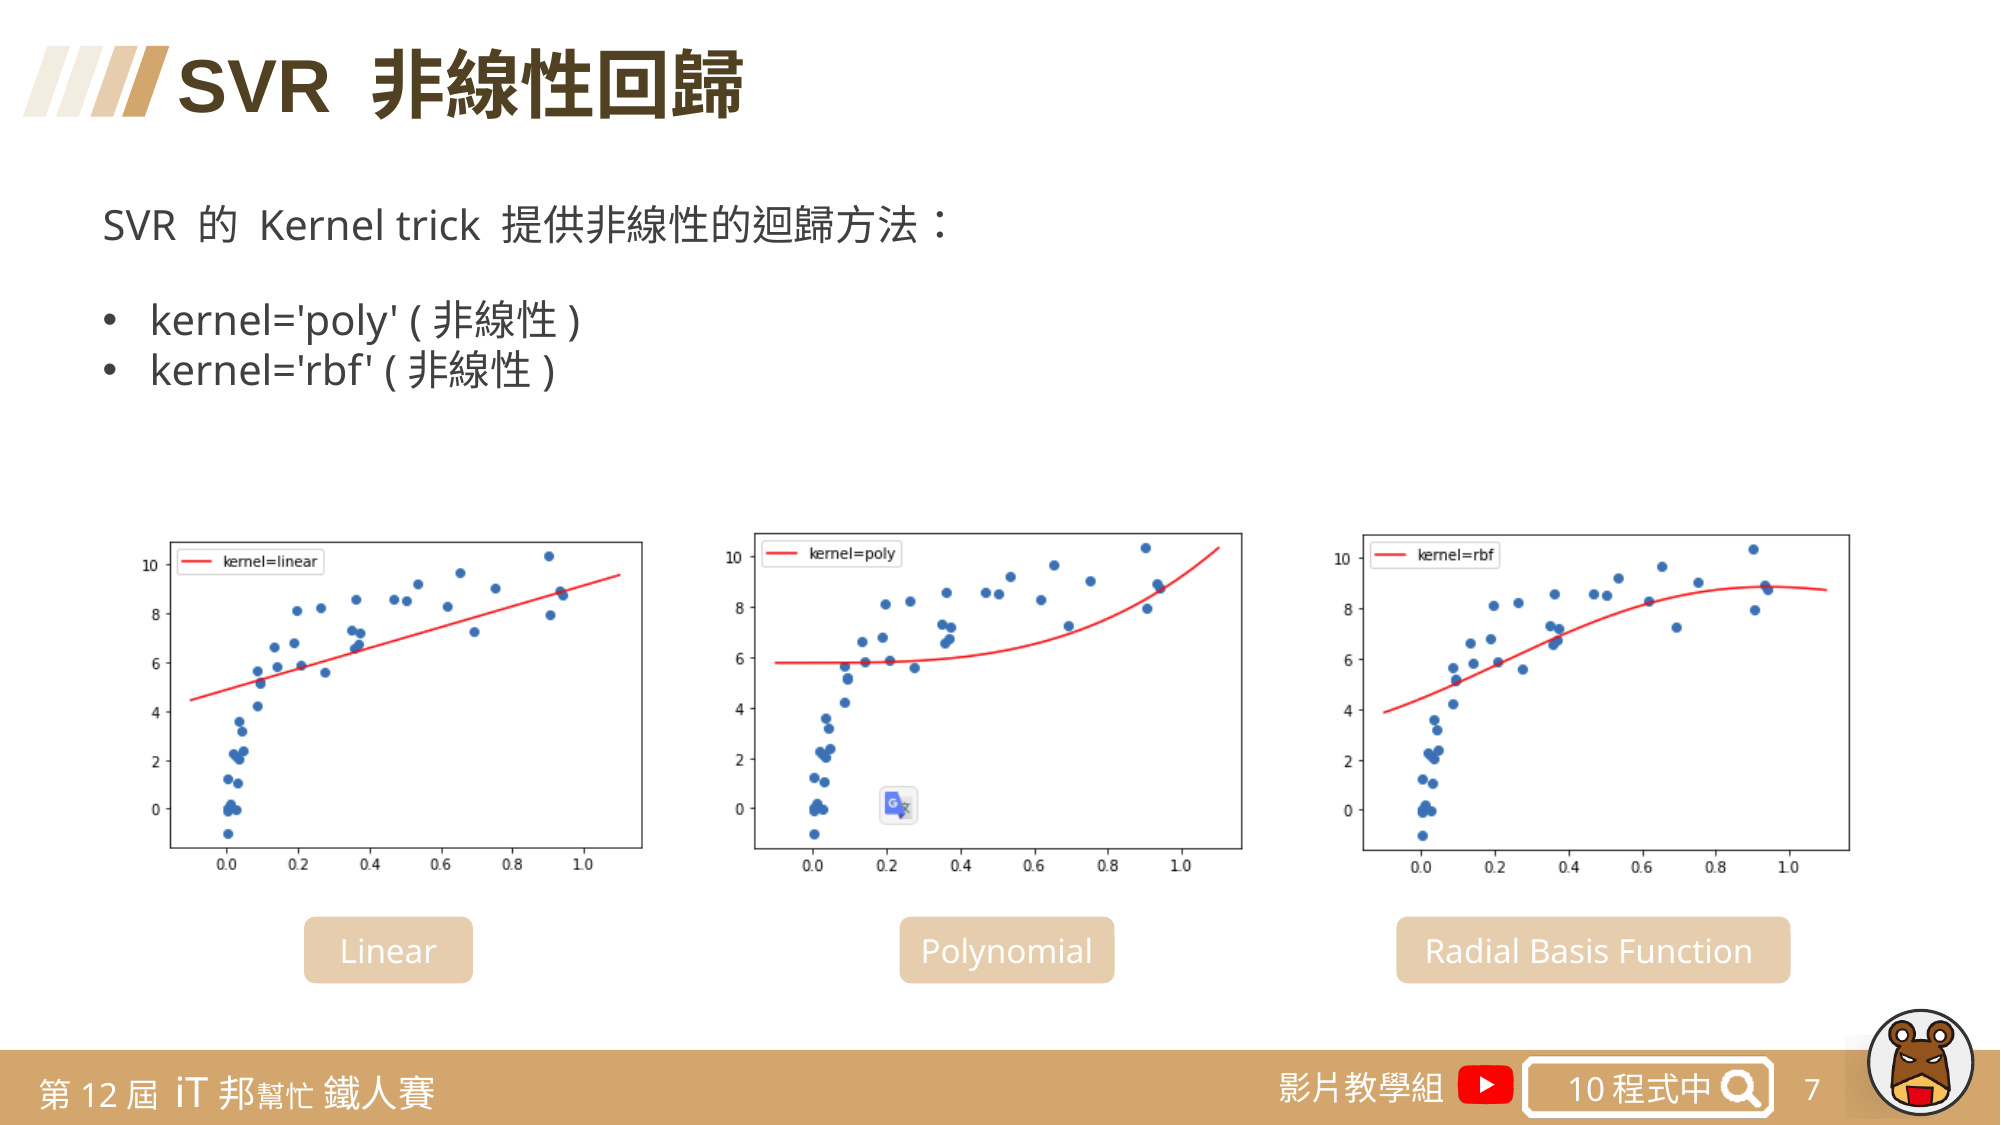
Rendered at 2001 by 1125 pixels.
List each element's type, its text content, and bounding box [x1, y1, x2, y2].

text_box Polynomial [899, 916, 1115, 984]
picture [132, 532, 664, 884]
text_box Linear [304, 916, 473, 984]
list SVR 非線性回歸 [162, 40, 1691, 138]
text_box Radial Basis Function [1396, 916, 1791, 984]
picture [1871, 1012, 1971, 1112]
picture [1410, 984, 1774, 1125]
picture [718, 523, 1250, 883]
picture [1328, 523, 1859, 886]
text_box SVR 的 Kernel trick 提供非線性的迴歸方法： kernel='poly' (非線性) kernel='rbf' (非線性) [87, 191, 976, 402]
